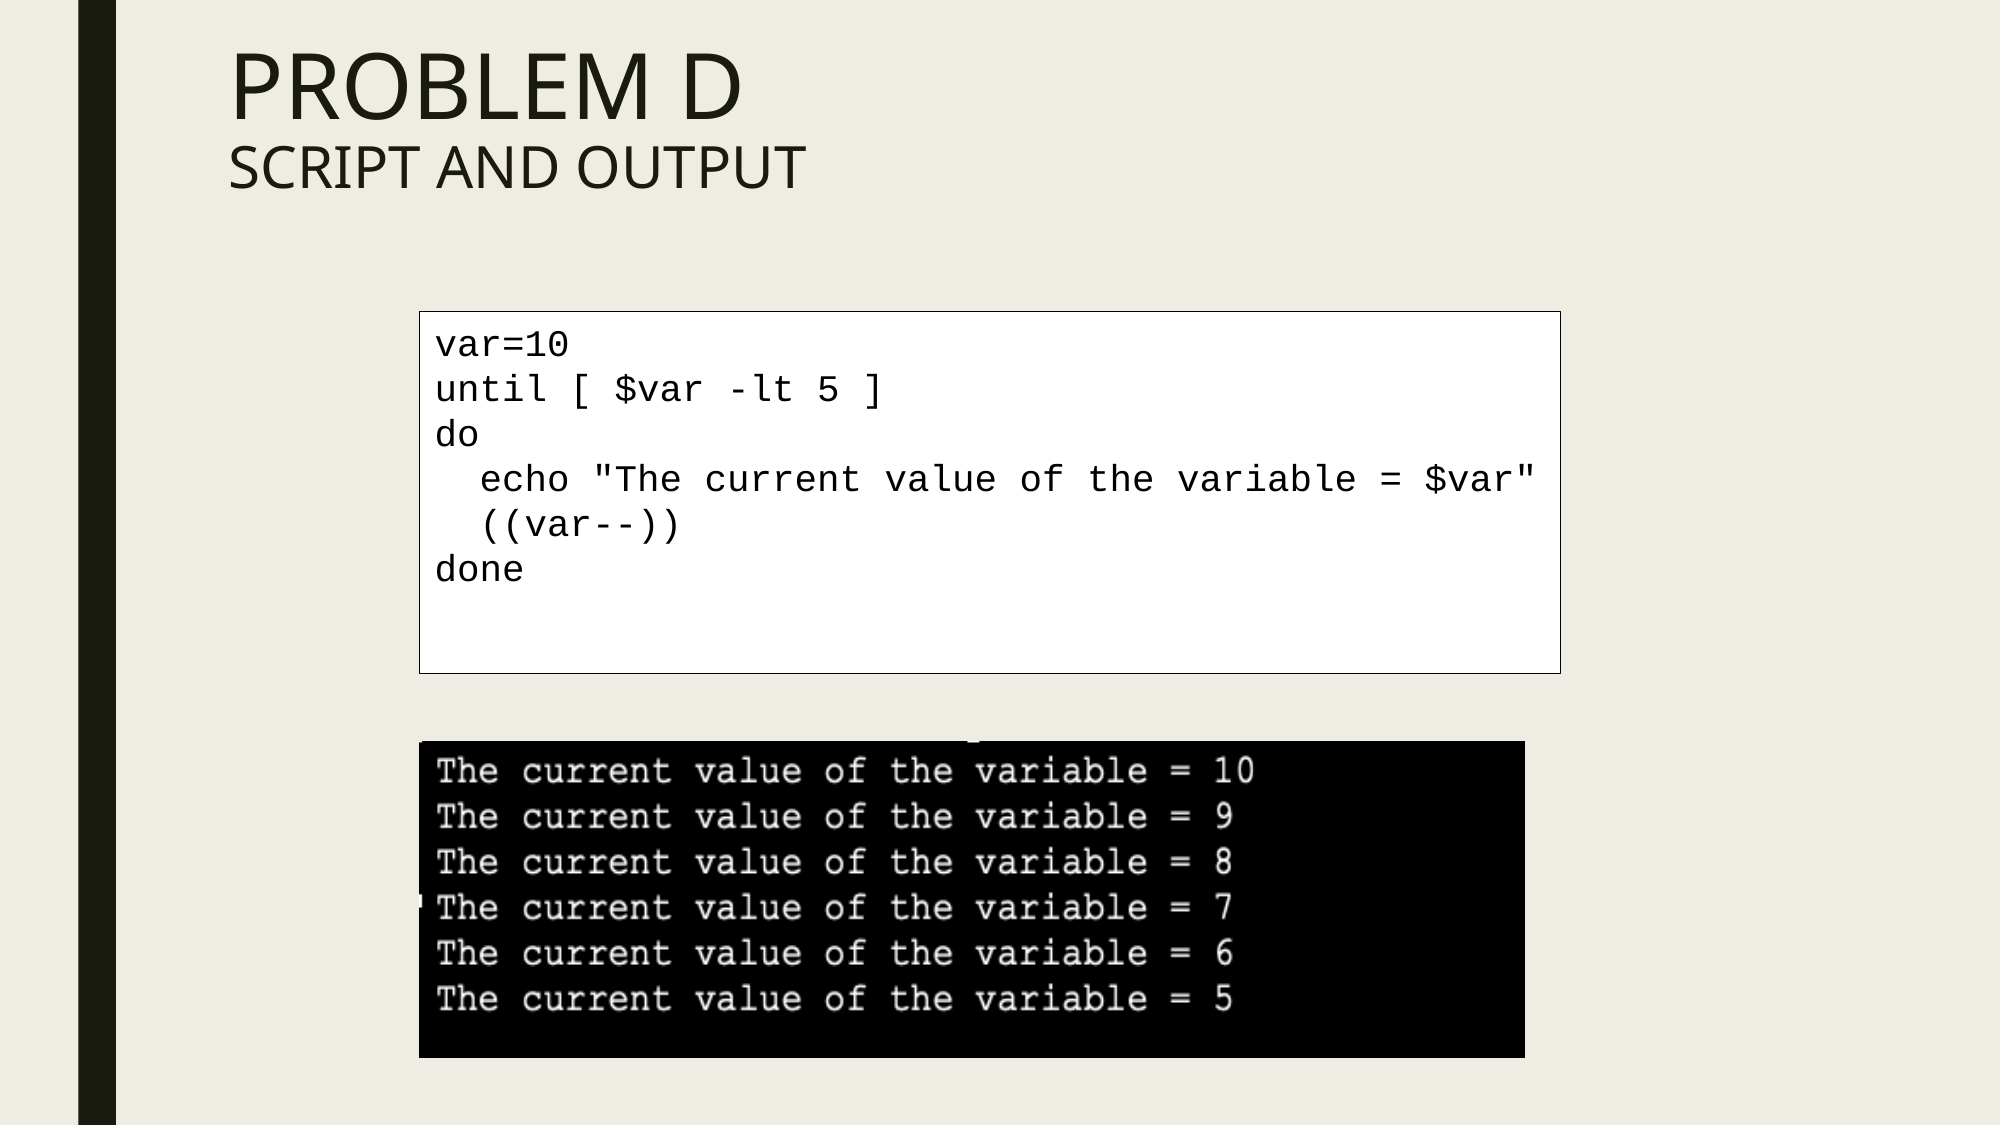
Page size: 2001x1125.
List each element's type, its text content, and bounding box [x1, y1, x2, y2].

picture [419, 741, 1526, 1058]
title PROBLEM D SCRIPT AND OUTPUT [213, 33, 1789, 278]
text_box var=10 until [ $var -lt 5 ] do echo "The current value of the variable = $var" ((var--)) done [419, 311, 1561, 674]
